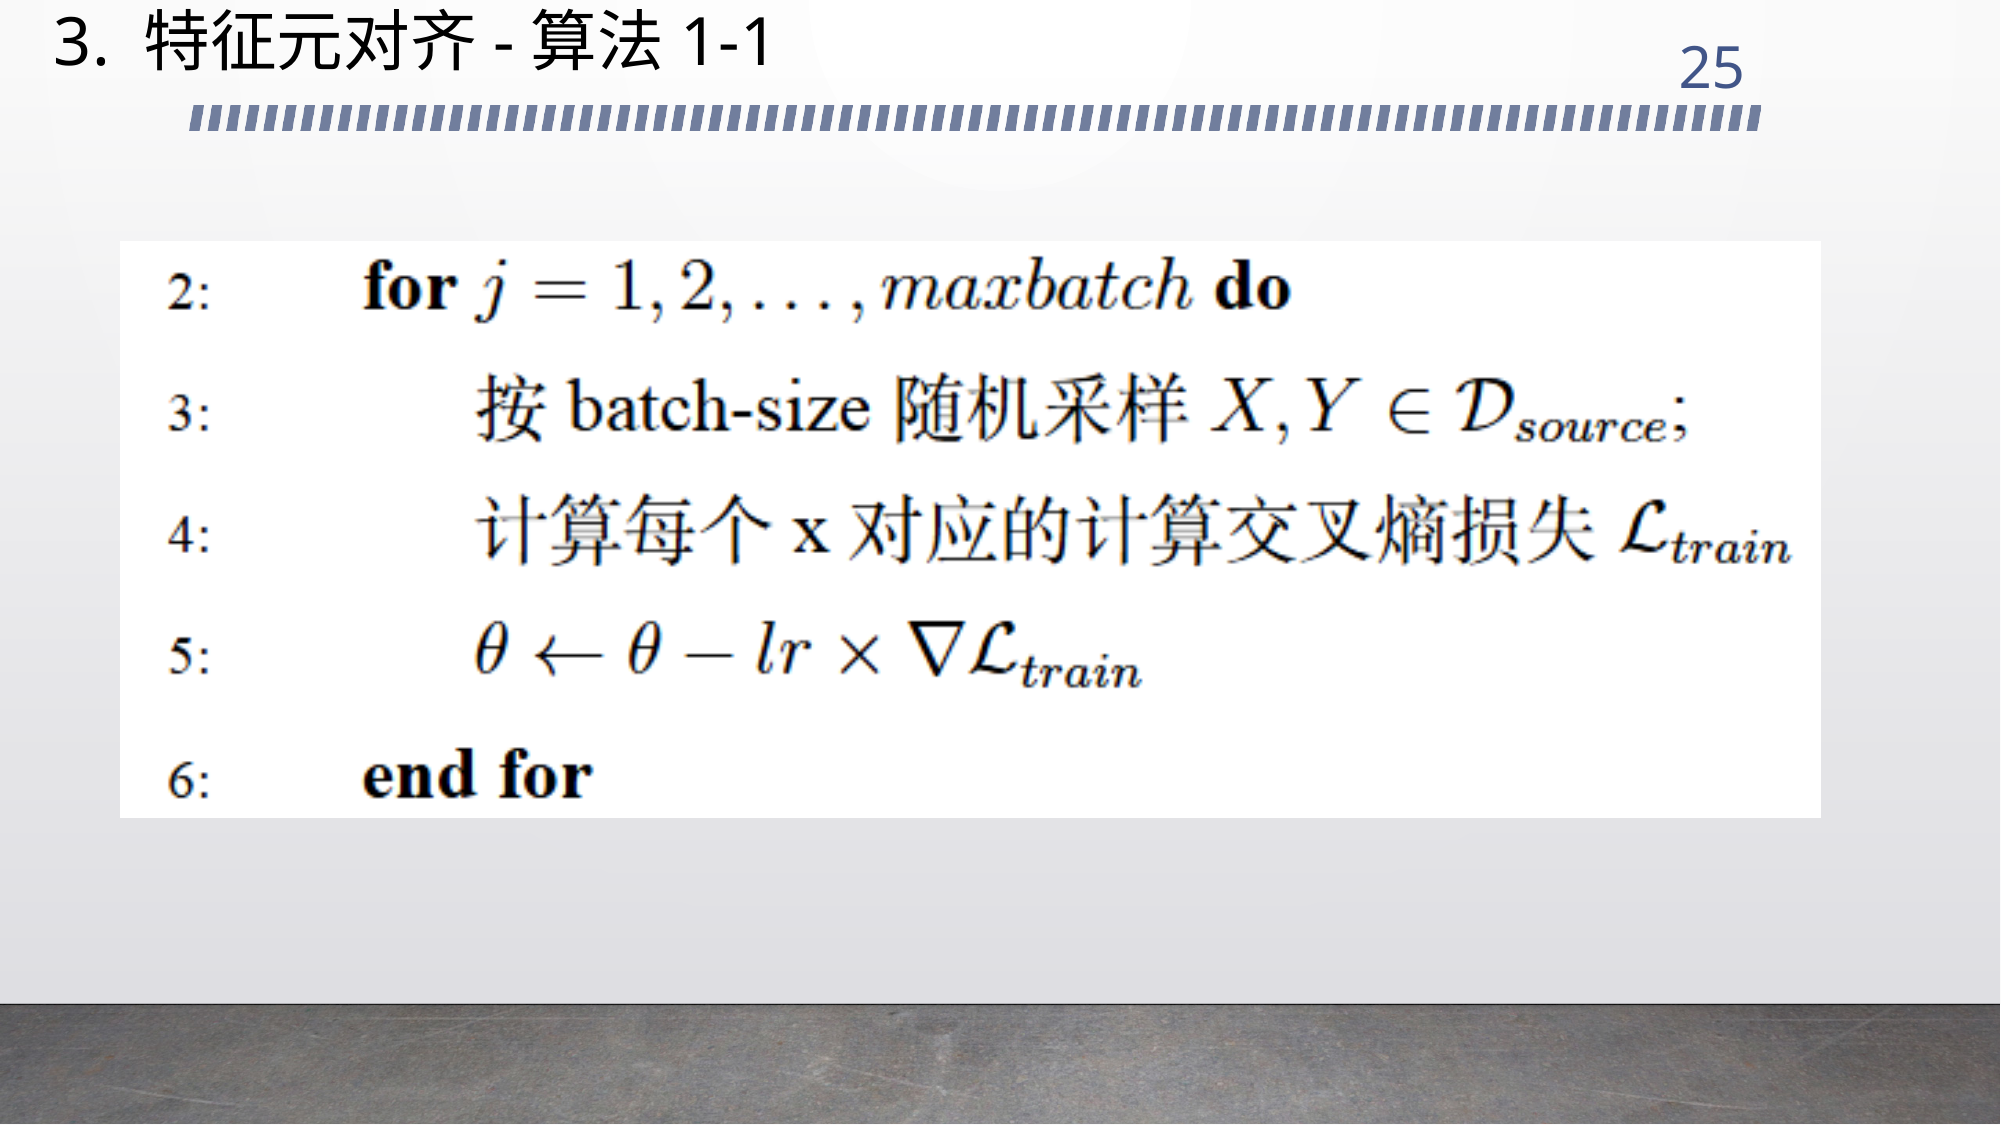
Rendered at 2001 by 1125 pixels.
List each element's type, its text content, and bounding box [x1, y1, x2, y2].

text_box 3. 特征元对齐-算法1-1 [38, 0, 1821, 108]
picture [120, 241, 1821, 818]
picture [0, 1004, 2000, 1124]
